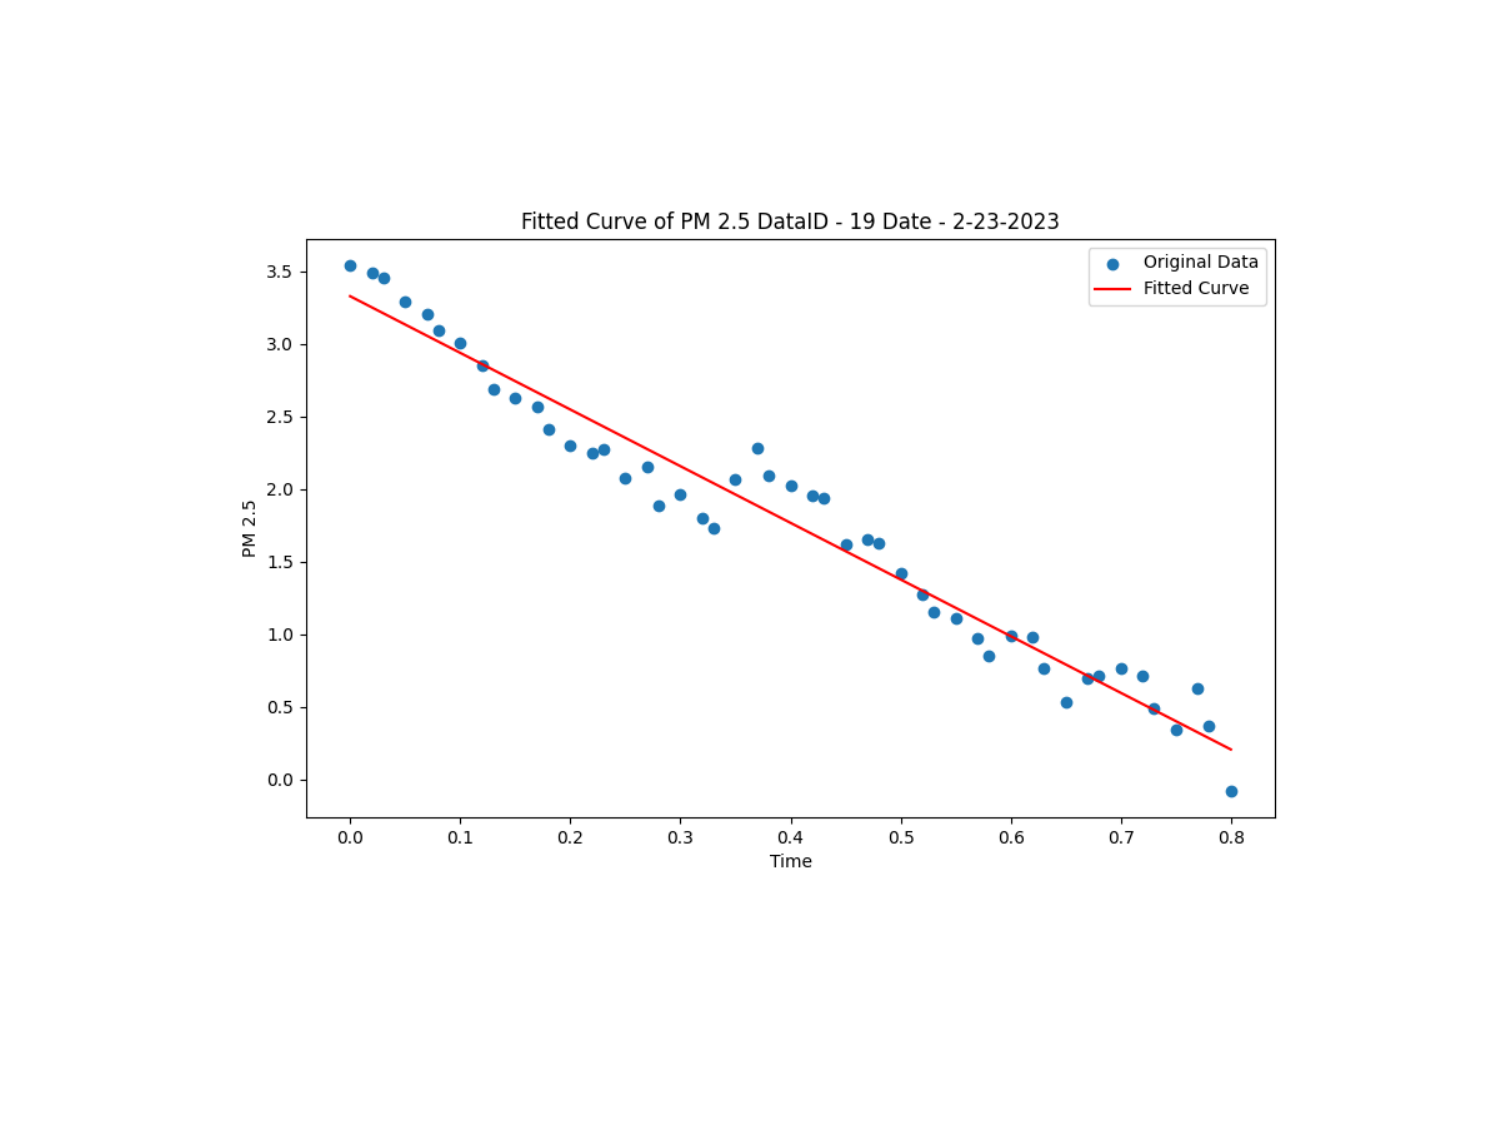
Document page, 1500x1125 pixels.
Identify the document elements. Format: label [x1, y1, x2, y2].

picture [149, 149, 1401, 901]
